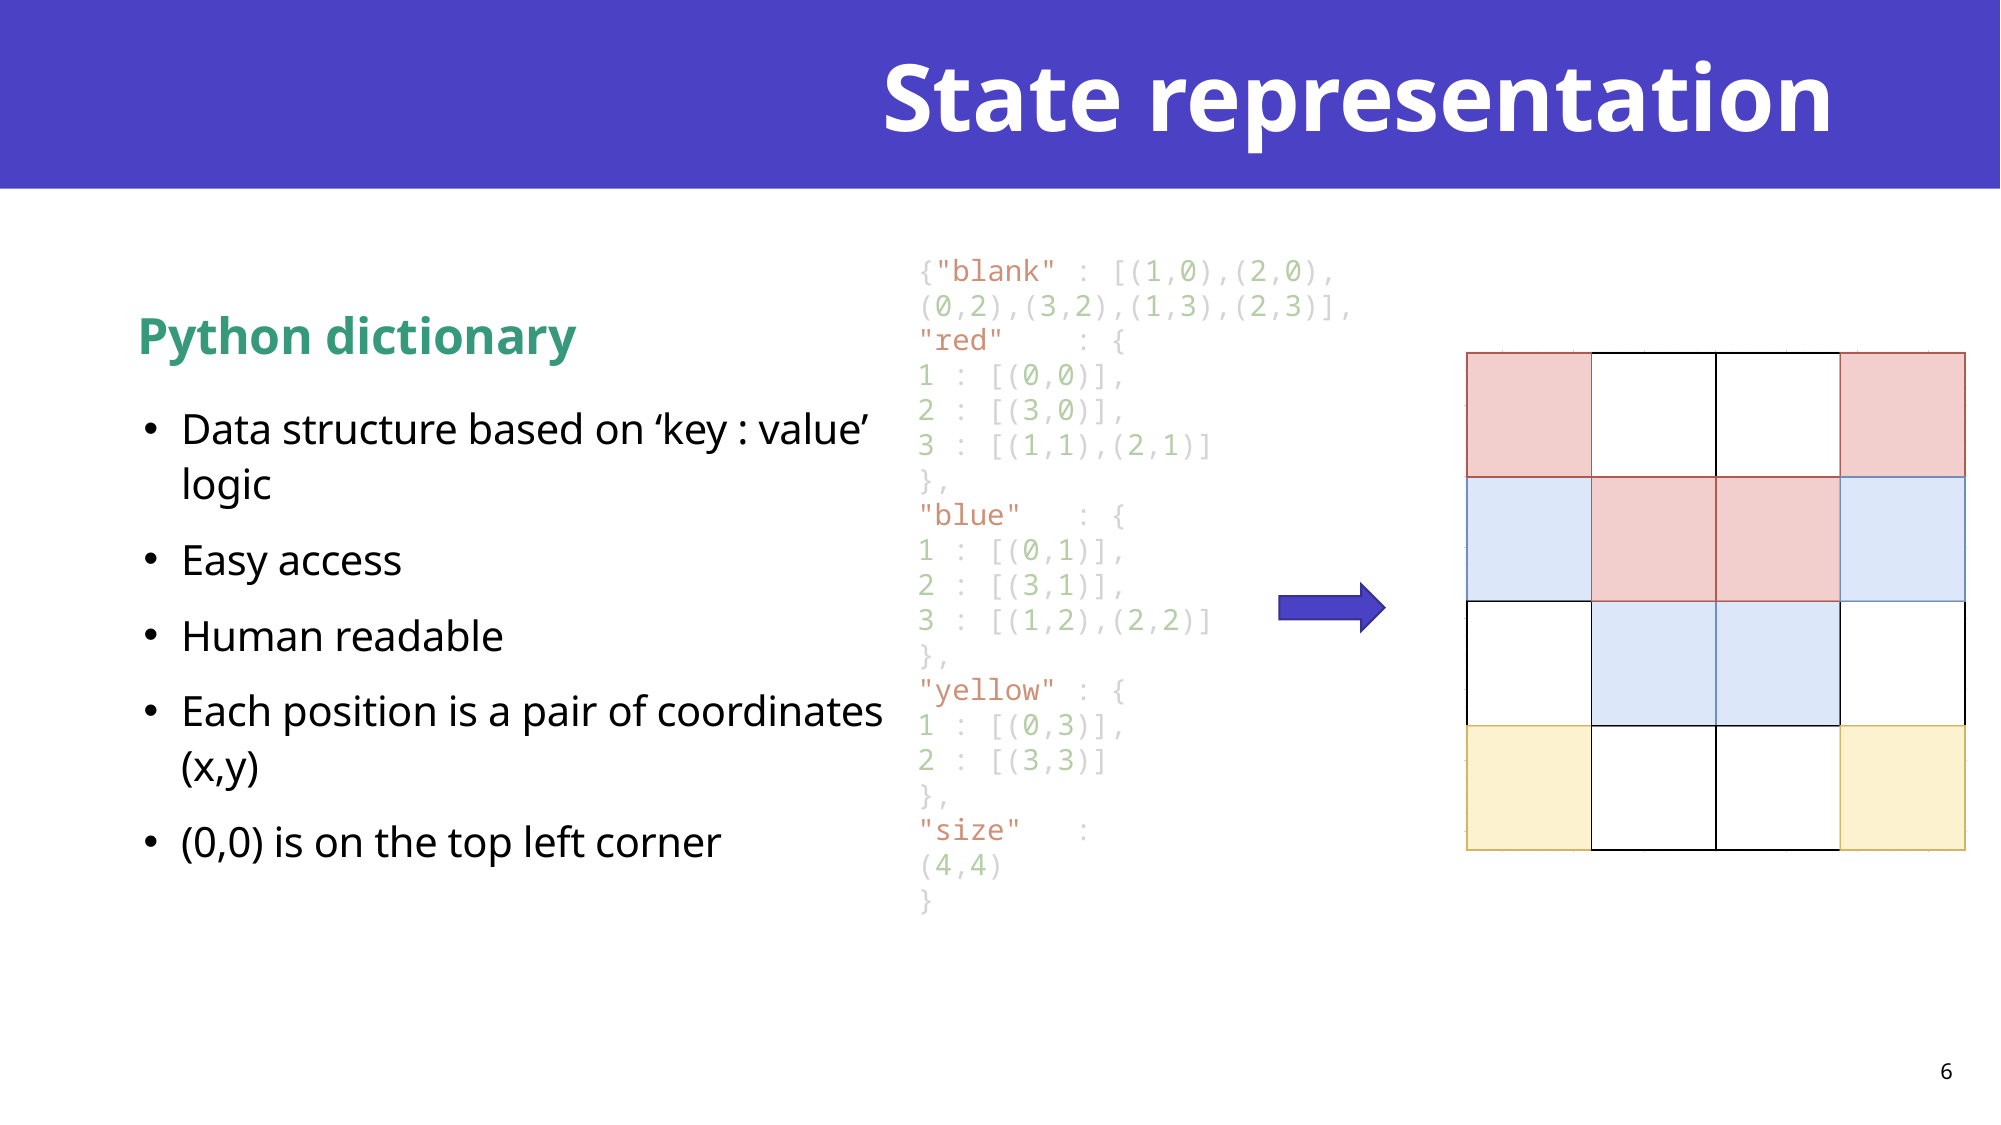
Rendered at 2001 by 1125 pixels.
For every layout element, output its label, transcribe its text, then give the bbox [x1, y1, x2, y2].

picture [1464, 350, 1967, 852]
title State representation [204, 31, 1852, 159]
text_box {"blank" : [(1,0),(2,0),(0,2),(3,2),(1,3),(2,3)], "red" : { 1 : [(0,0)], 2 : [(3,0)], 3 : [(1,1),(2,1)] }, "blue" : { 1 : [(0,1)], 2 : [(3,1)], 3 : [(1,2),(2,2)] }, "yellow" : { 1 : [(0,3)], 2 : [(3,3)] }, "size" : (4,4) } [902, 244, 1406, 969]
list Data structure based on ‘key : value’ logic Easy access Human readable Each position is a pair of coordinates (x,y) (0,0) is on the top left corner [128, 390, 902, 943]
list Python dictionary [122, 291, 902, 390]
slide_number 6 [1864, 1042, 1968, 1103]
text_box [1278, 581, 1386, 634]
